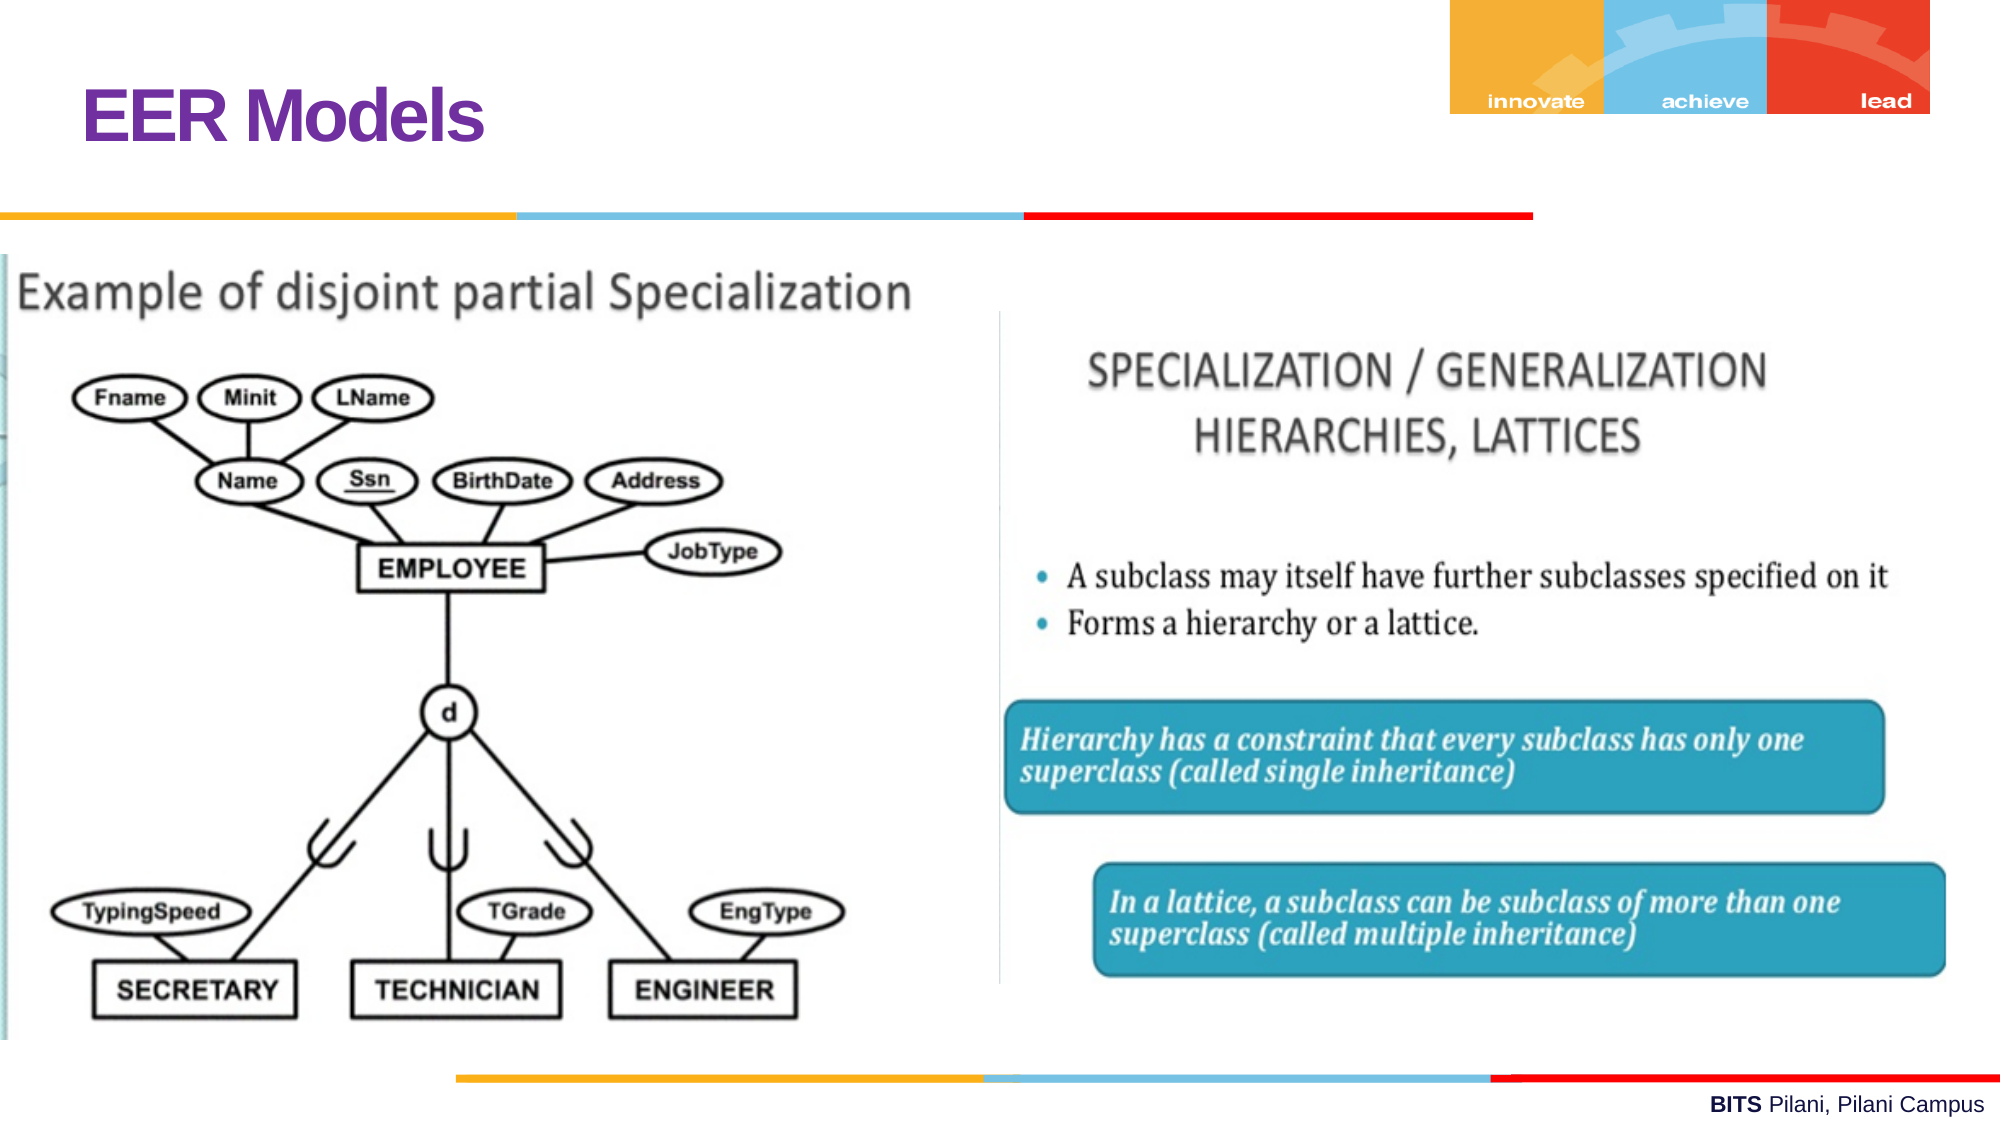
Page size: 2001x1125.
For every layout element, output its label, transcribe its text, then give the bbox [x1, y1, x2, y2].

list EER Models [66, 24, 1450, 213]
picture [999, 311, 1956, 984]
picture [0, 254, 983, 1041]
picture [1449, 0, 1930, 114]
